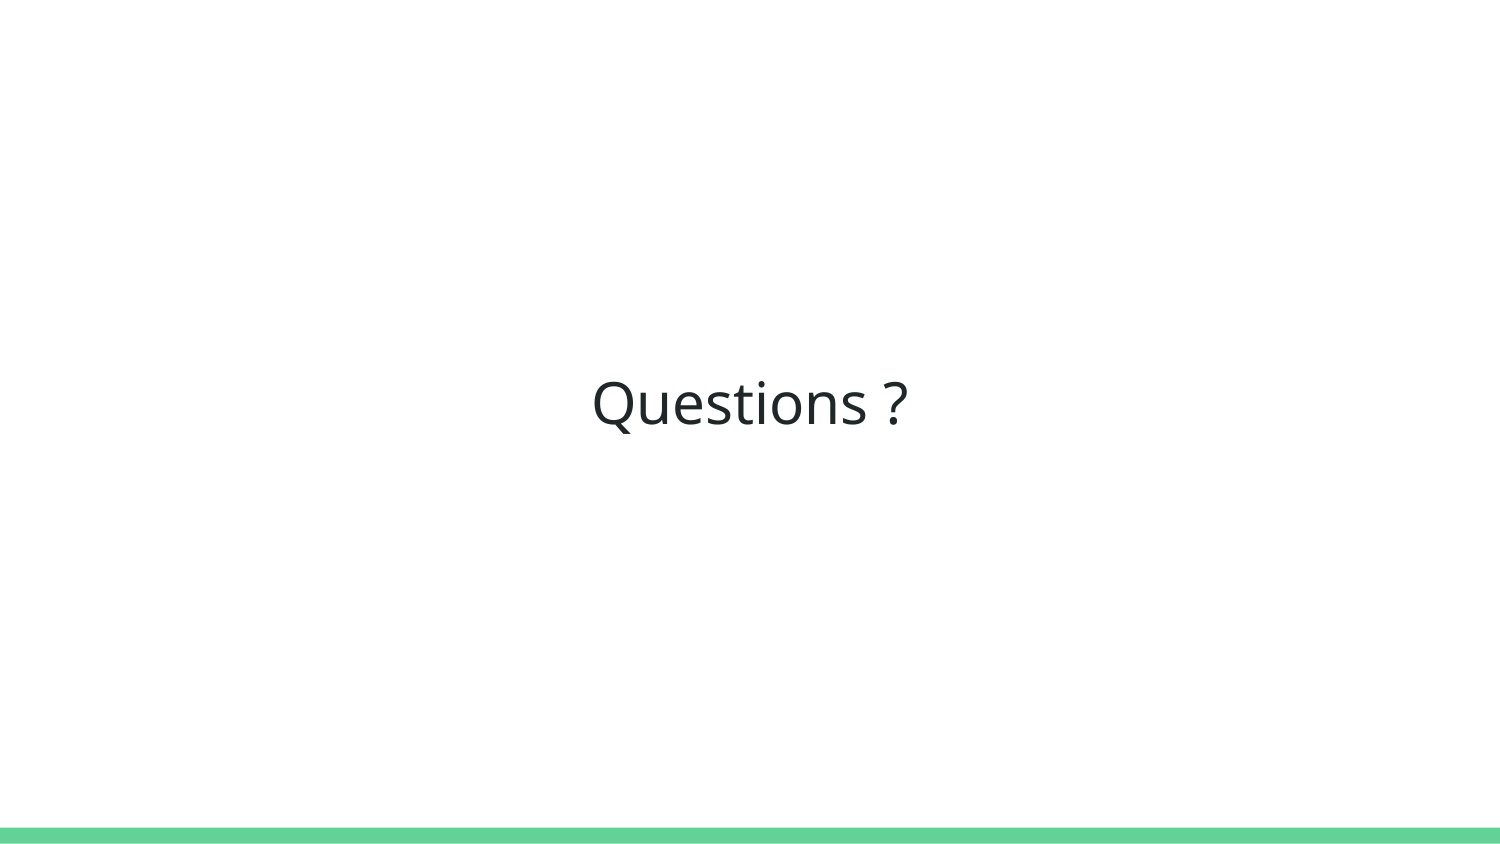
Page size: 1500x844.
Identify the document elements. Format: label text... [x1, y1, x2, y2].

title Questions ? [51, 57, 1449, 746]
